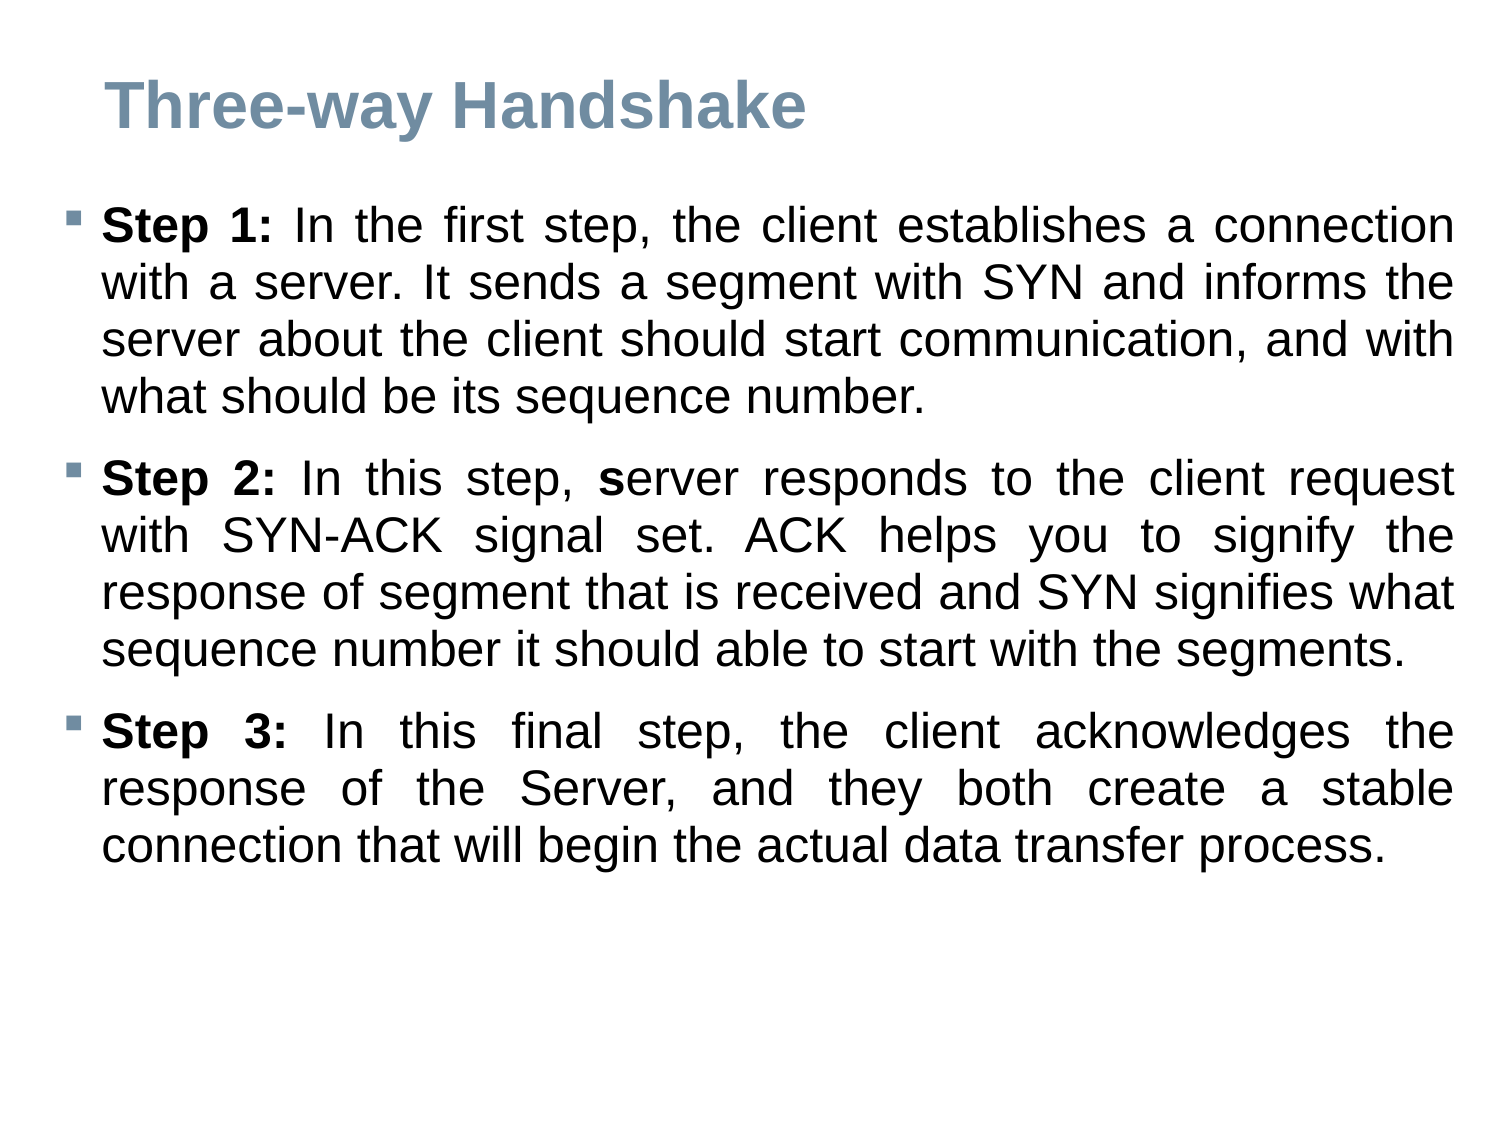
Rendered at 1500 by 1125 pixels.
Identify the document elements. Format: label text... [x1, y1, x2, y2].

list Step 1: In the first step, the client establishes a connection with a server. It sends a segment with SYN and informs the server about the client should start communication, and with what should be its sequence number. Step 2: In this step, server responds to the client request with SYN-ACK signal set. ACK helps you to signify the response of segment that is received and SYN signifies what sequence number it should able to start with the segments. Step 3: In this final step, the client acknowledges the response of the Server, and they both create a stable connection that will begin the actual data transfer process. [48, 190, 1470, 989]
title Three-way Handshake [90, 57, 1428, 151]
